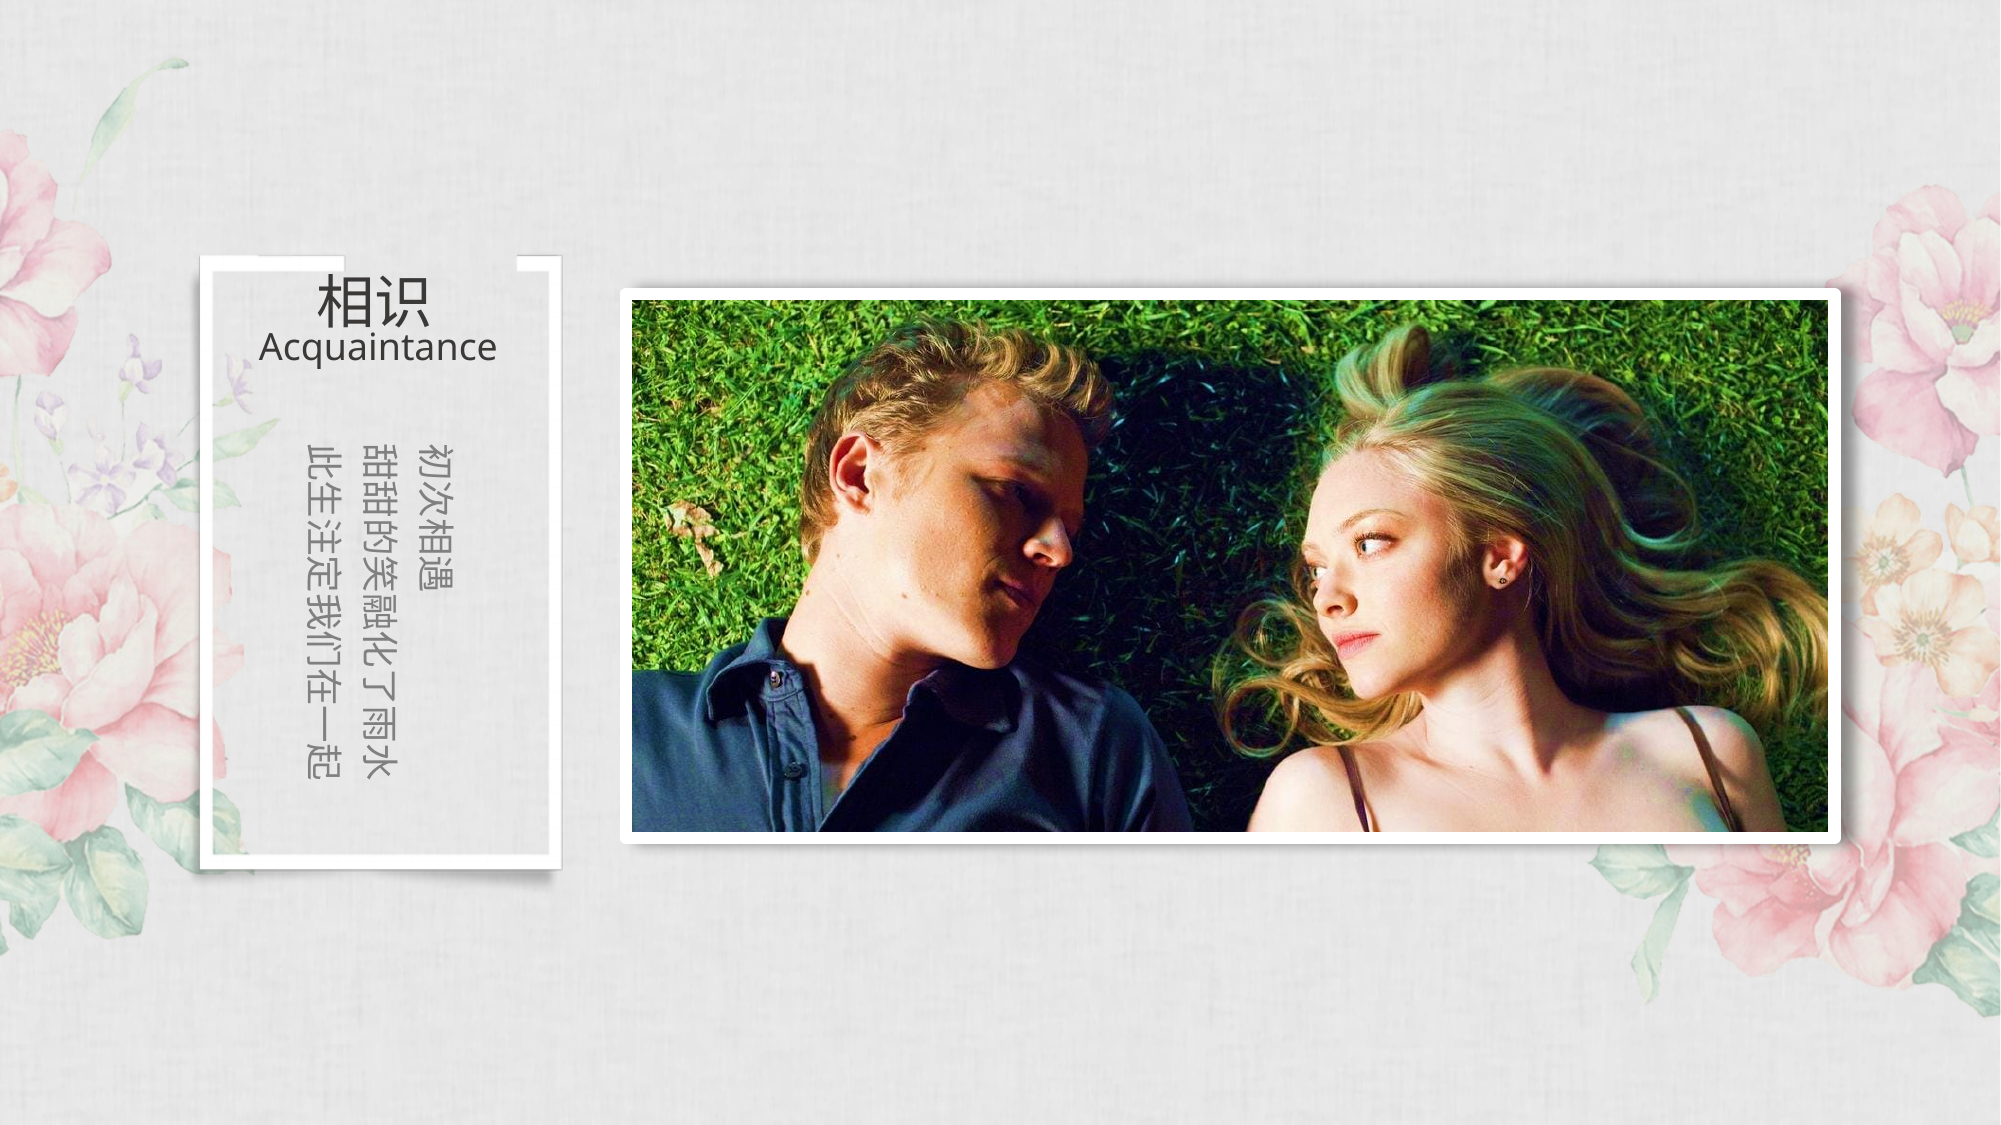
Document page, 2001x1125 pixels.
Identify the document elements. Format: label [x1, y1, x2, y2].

picture [0, 0, 2001, 1125]
text_box [186, 250, 563, 895]
